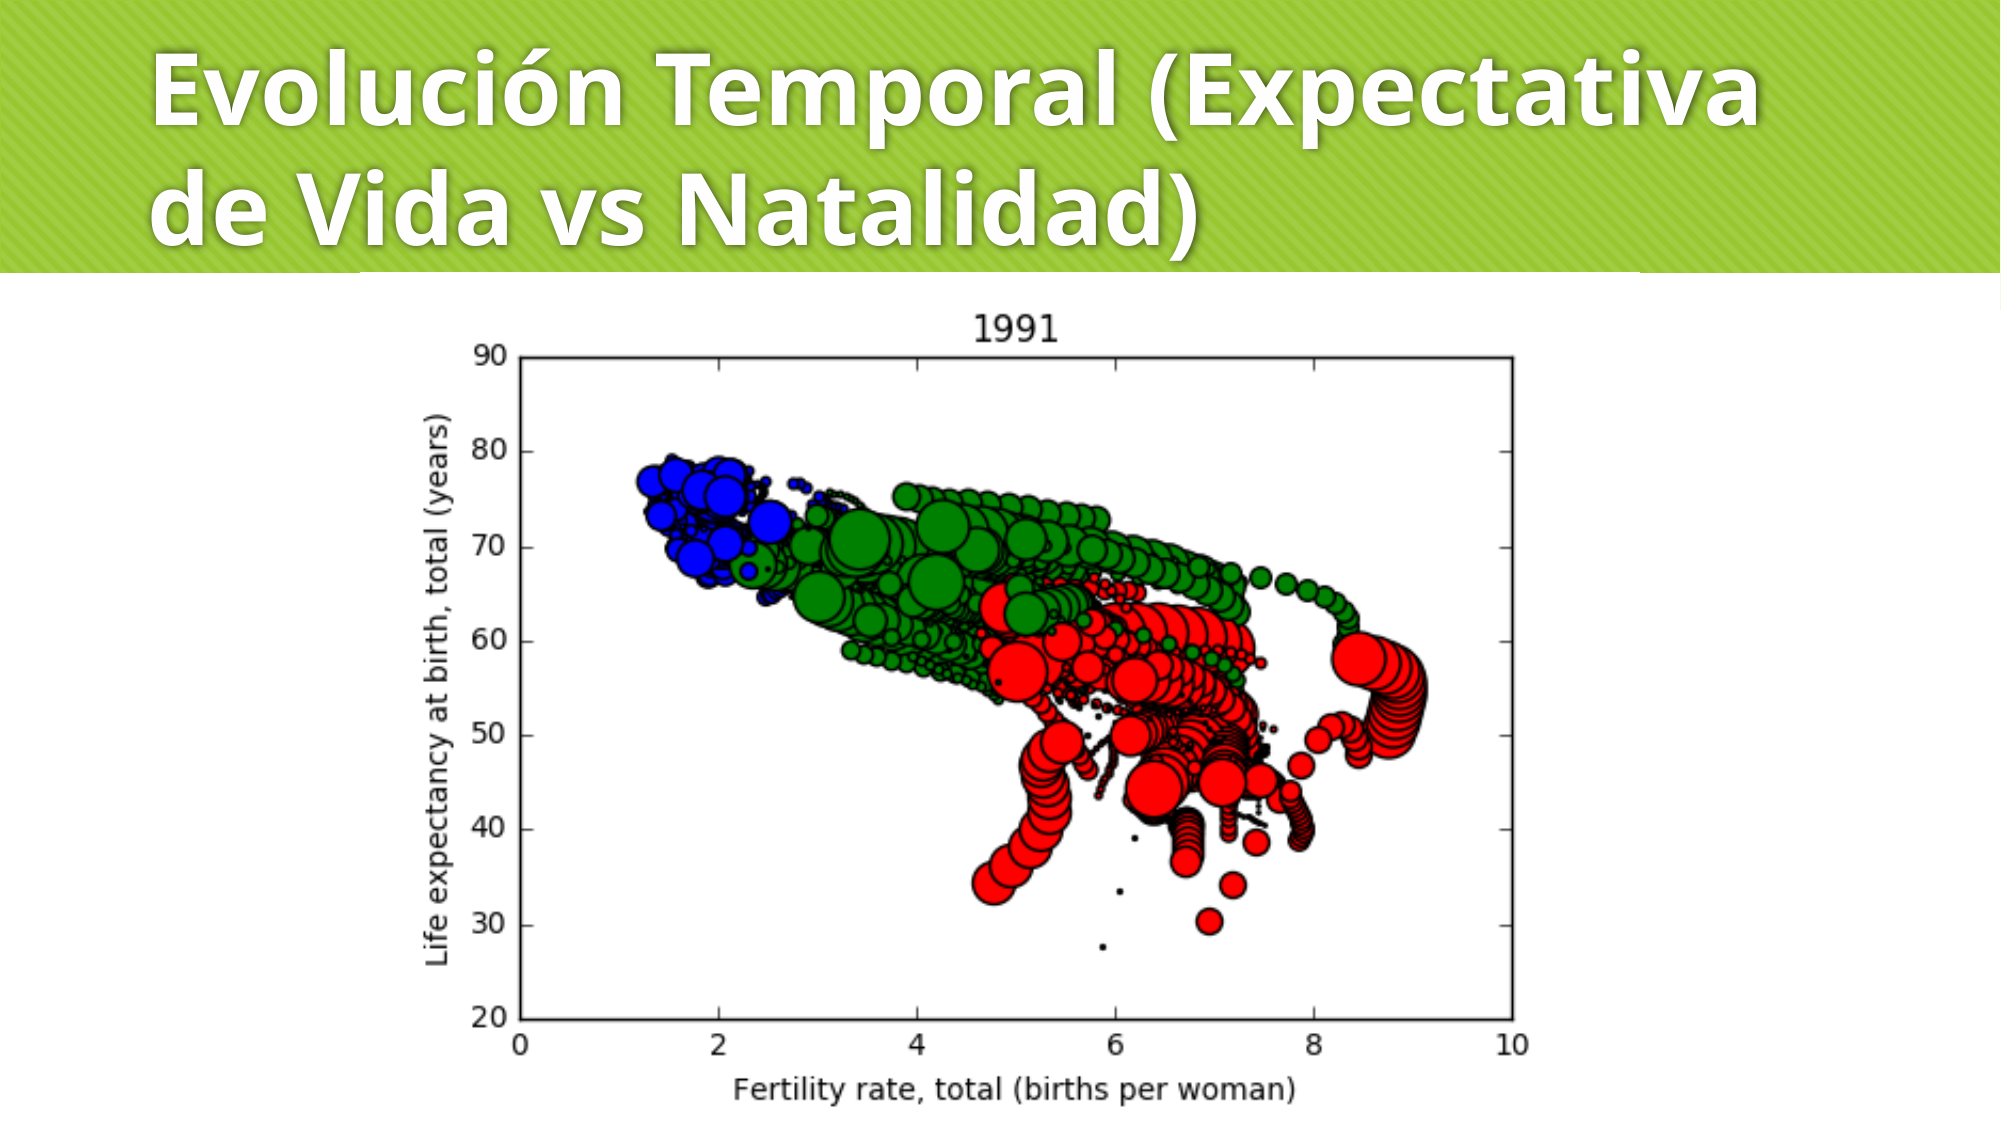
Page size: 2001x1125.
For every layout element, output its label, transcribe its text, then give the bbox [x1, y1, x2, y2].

title Evolución Temporal (Expectativa de Vida vs Natalidad) [132, 113, 1868, 272]
picture [0, 272, 2000, 1125]
